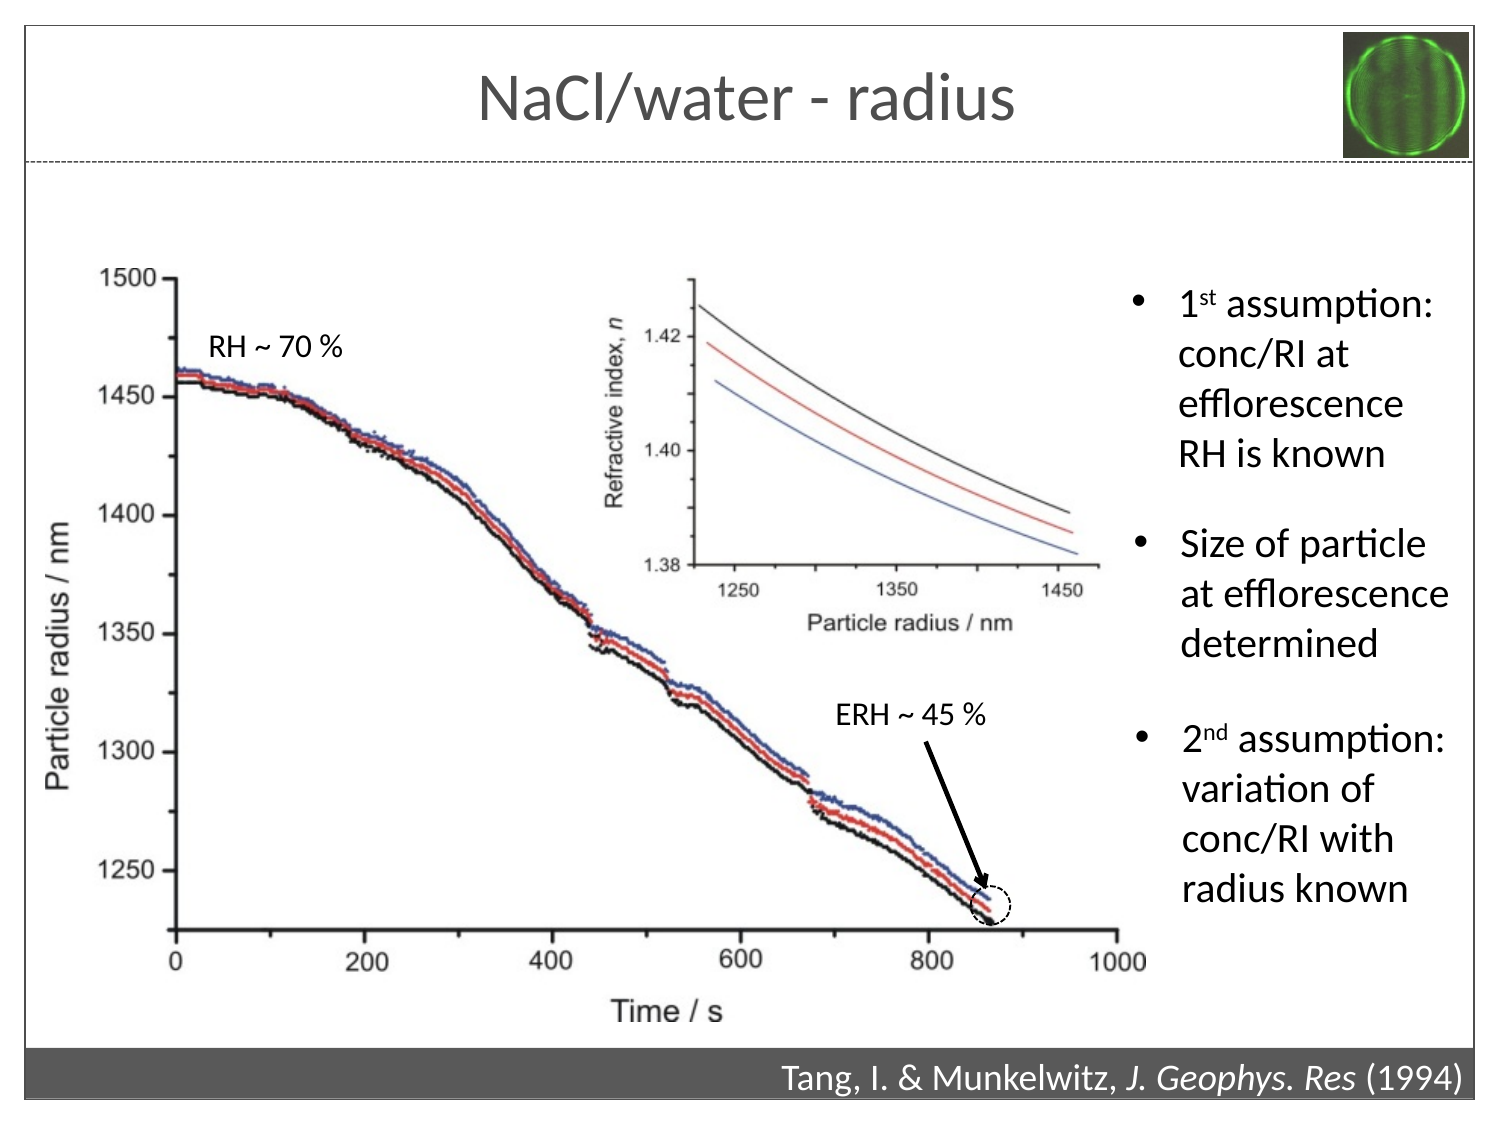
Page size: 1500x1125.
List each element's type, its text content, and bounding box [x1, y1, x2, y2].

text_box Size of particle at efflorescence determined [1152, 508, 1470, 674]
text_box NaCl/water - radius [46, 47, 1336, 142]
text_box Tang, I. & Munkelwitz, J. Geophys. Res (1994) [766, 1045, 1500, 1106]
text_box 2nd assumption: variation of conc/RI with radius known [1152, 703, 1471, 919]
picture [44, 268, 1146, 1022]
text_box 1st assumption: conc/RI at efflorescence RH is known [1148, 268, 1471, 484]
picture [1342, 31, 1469, 158]
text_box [925, 741, 987, 890]
